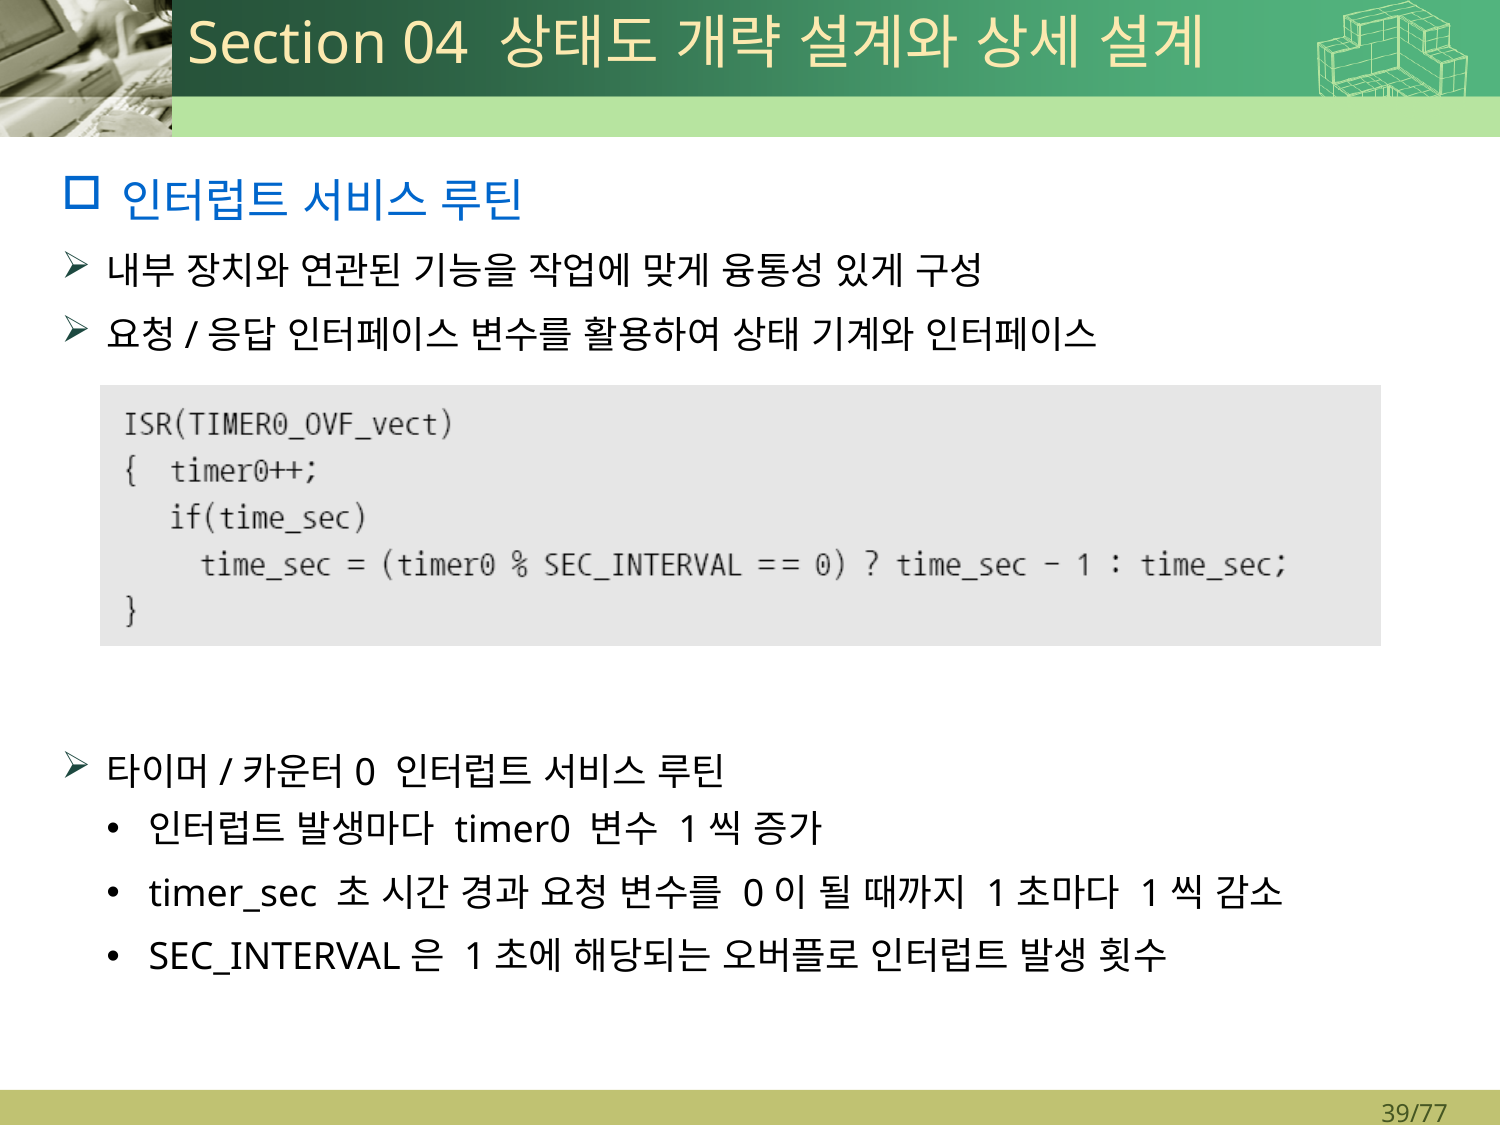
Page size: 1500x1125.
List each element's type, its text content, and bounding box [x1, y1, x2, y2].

picture [0, 75, 1500, 151]
title Section 04 상태도 개략 설계와 상세 설계 [172, 75, 1500, 94]
text_box [0, 0, 1500, 75]
list 인터럽트 서비스 루틴 내부 장치와 연관된 기능을 작업에 맞게 융통성 있게 구성 요청/응답 인터페이스 변수를 활용하여 상태 기계와 인터페이스 타이머/카운터0 인터럽트 서비스 루틴 인터럽트 발생마다 timer0 변수 1씩 증가 timer_sec 초 시간 경과 요청 변수를 0이 될 때까지 1초마다 1씩 감소 SEC_INTERVAL은 1초에 해당되는 오버플로 인터럽트 발생 횟수 [46, 164, 1459, 1067]
picture [100, 385, 1382, 646]
